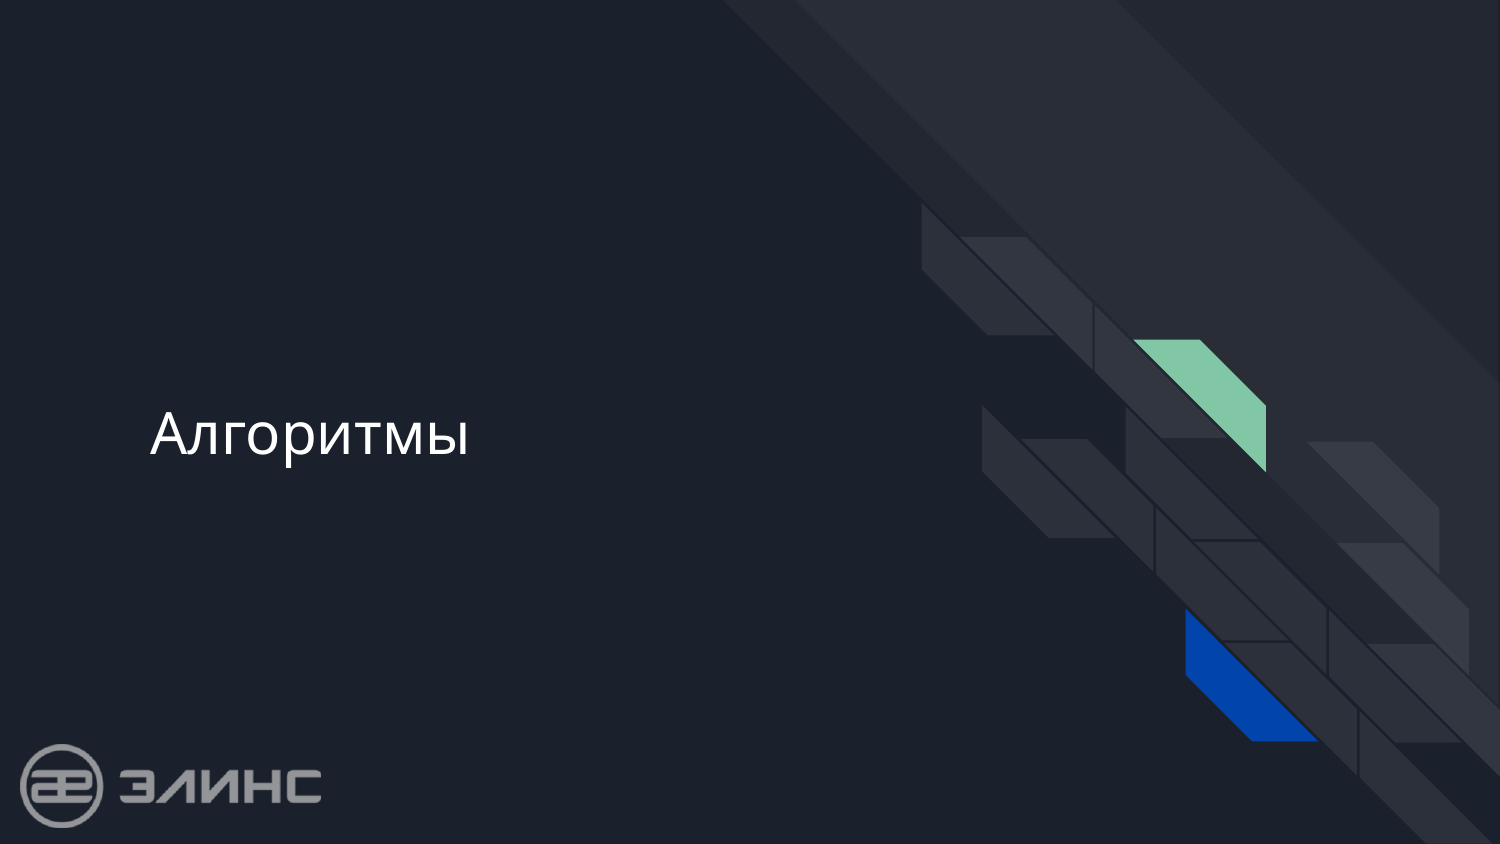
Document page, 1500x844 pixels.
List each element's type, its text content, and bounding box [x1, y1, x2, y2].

picture [20, 744, 321, 828]
title Алгоритмы [135, 336, 888, 526]
